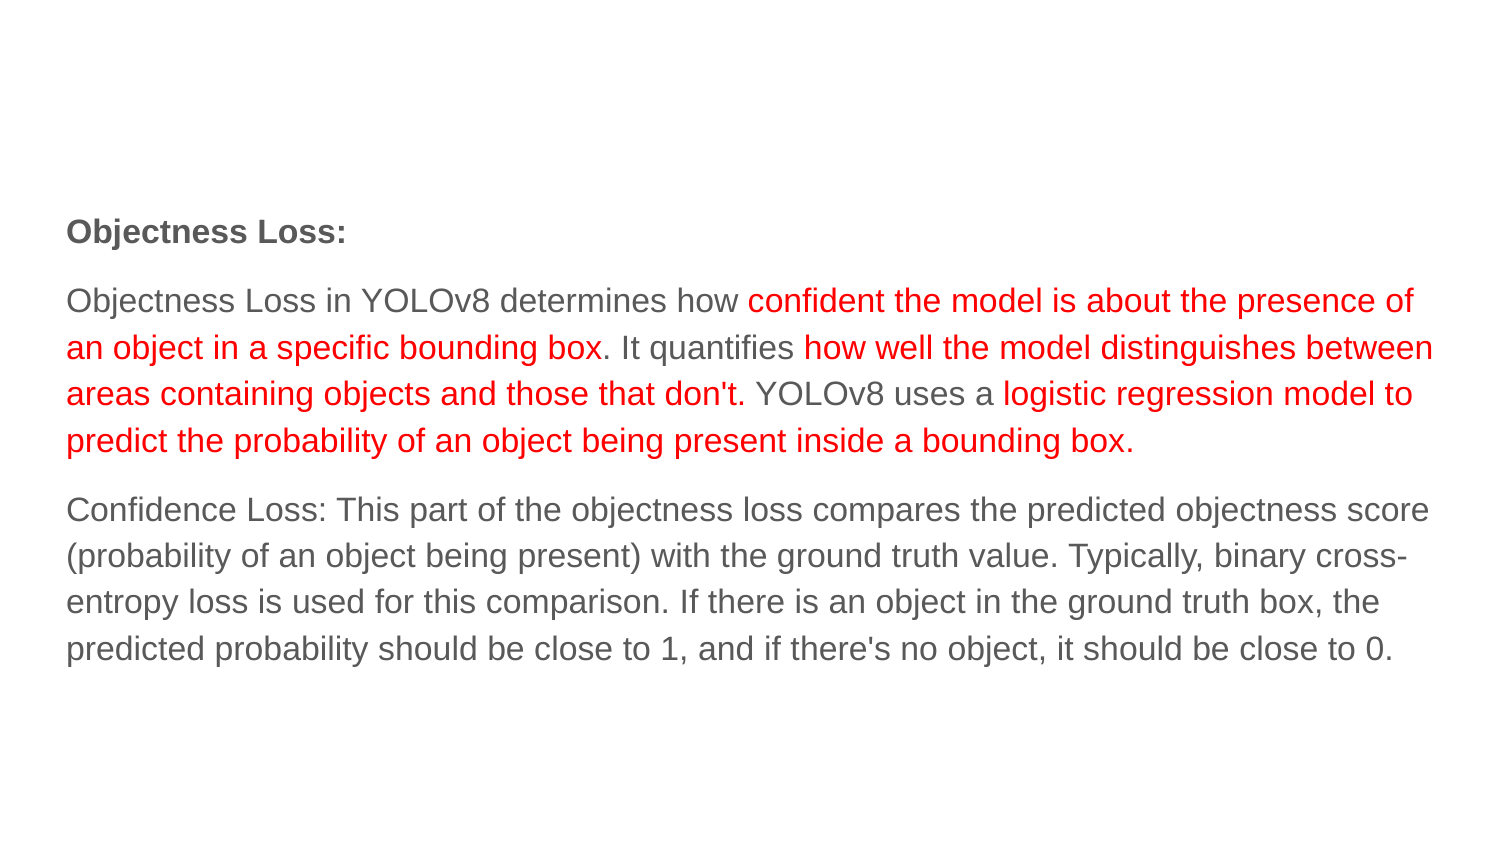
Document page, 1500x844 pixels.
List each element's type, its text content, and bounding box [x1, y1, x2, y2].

list Objectness Loss: Objectness Loss in YOLOv8 determines how confident the model is about the presence of an object in a specific bounding box. It quantifies how well the model distinguishes between areas containing objects and those that don't. YOLOv8 uses a logistic regression model to predict the probability of an object being present inside a bounding box. Confidence Loss: This part of the objectness loss compares the predicted objectness score (probability of an object being present) with the ground truth value. Typically, binary cross-entropy loss is used for this comparison. If there is an object in the ground truth box, the predicted probability should be close to 1, and if there's no object, it should be close to 0. [51, 189, 1449, 750]
